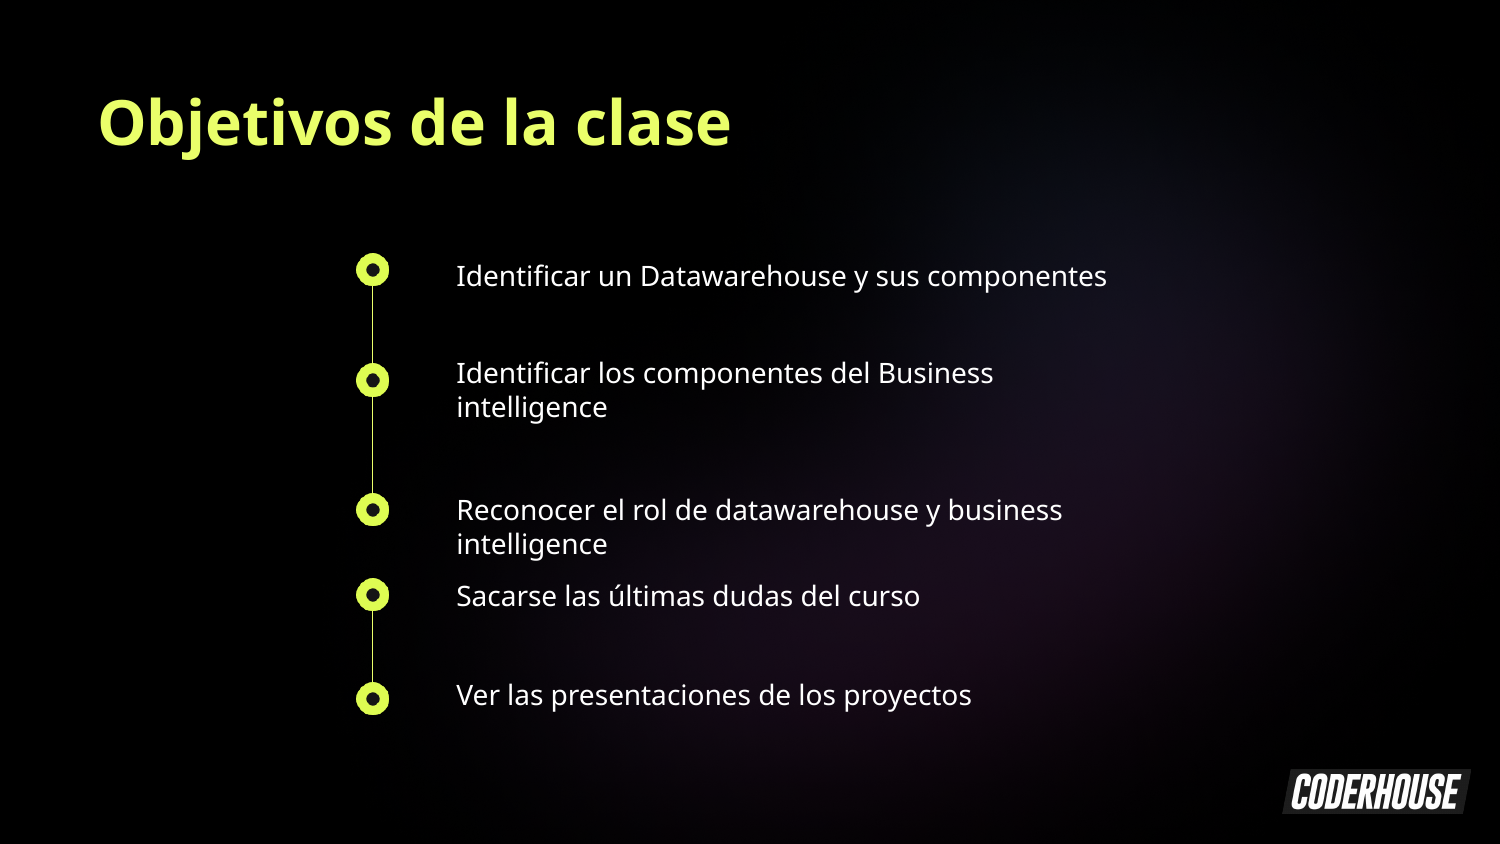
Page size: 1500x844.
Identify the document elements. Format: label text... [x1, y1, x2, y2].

text_box Identificar los componentes del Business intelligence [441, 340, 1144, 439]
text_box Reconocer el rol de datawarehouse y business intelligence [441, 477, 1144, 563]
picture [0, 0, 1500, 844]
text_box Objetivos de la clase [82, 76, 1418, 175]
text_box Identificar un Datawarehouse y sus componentes [441, 238, 1144, 307]
text_box Ver las presentaciones de los proyectos [441, 662, 1144, 726]
text_box Sacarse las últimas dudas del curso [441, 563, 1144, 627]
